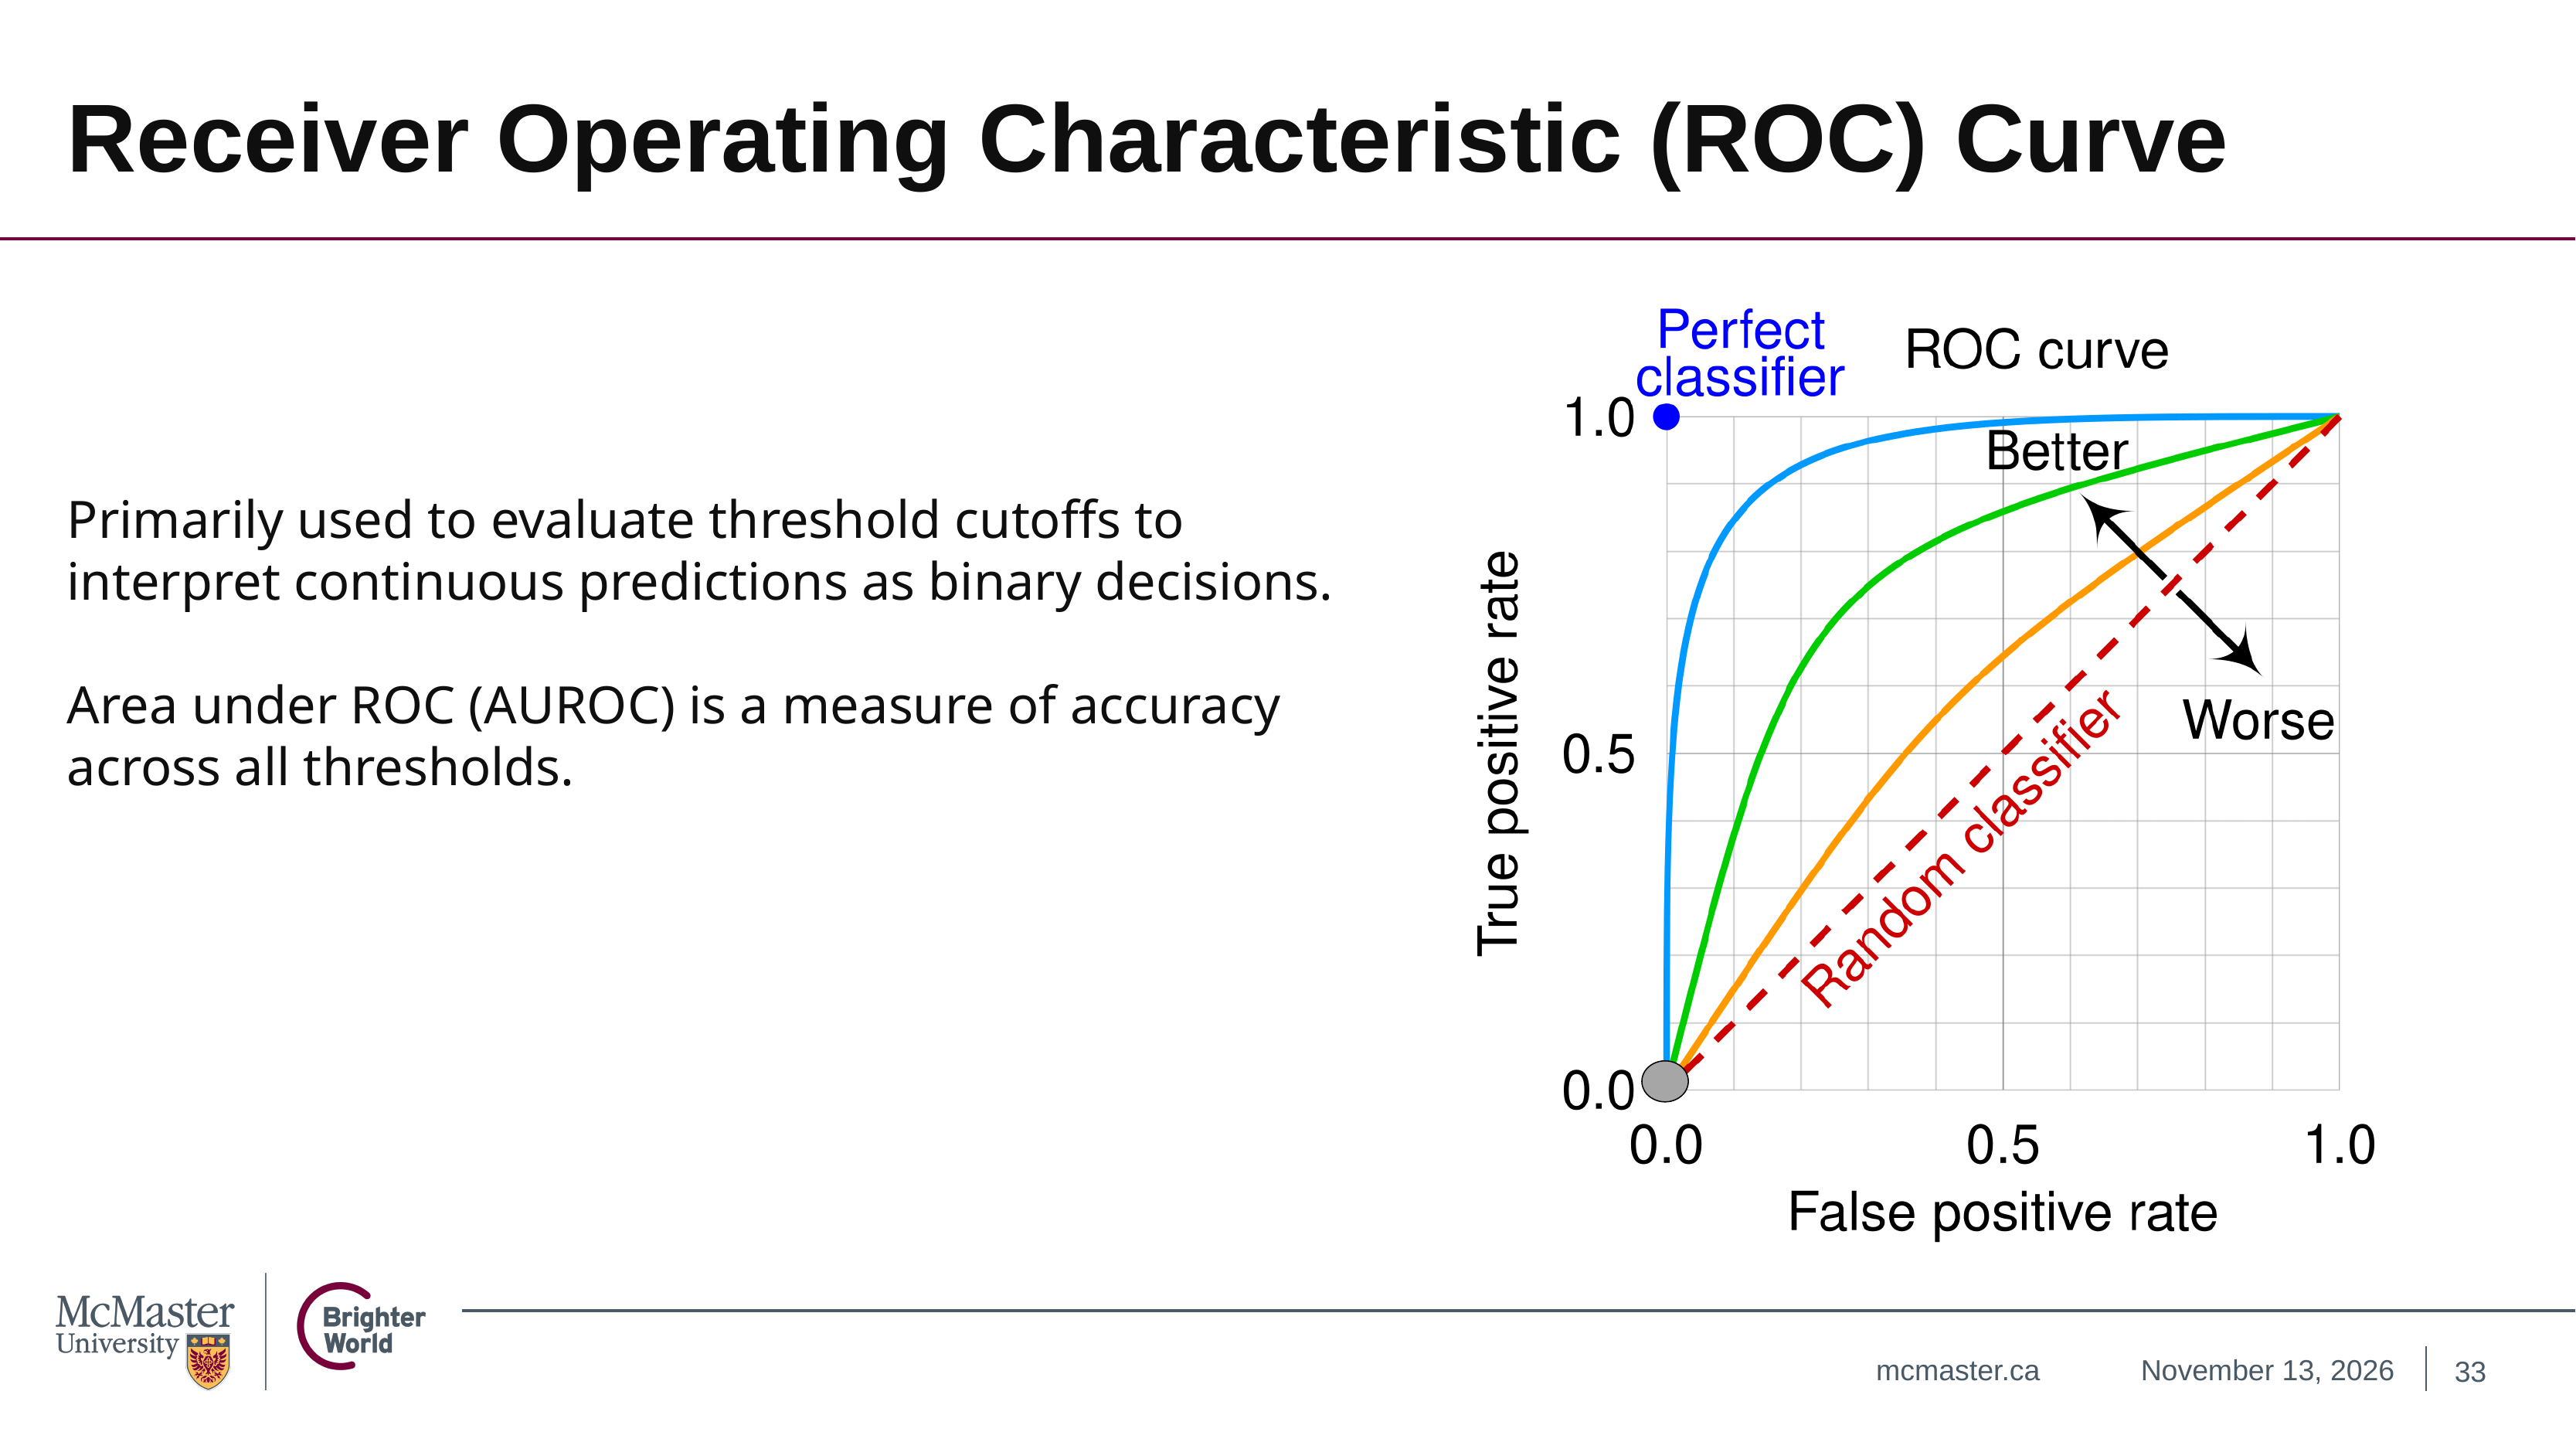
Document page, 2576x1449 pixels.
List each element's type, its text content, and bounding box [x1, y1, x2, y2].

slide_number 33 [2442, 1346, 2540, 1395]
picture [56, 1273, 426, 1391]
picture [1436, 288, 2407, 1259]
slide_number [2080, 1346, 2407, 1391]
title Receiver Operating Characteristic (ROC) Curve [55, 58, 2520, 152]
text_box Primarily used to evaluate threshold cutoffs to interpret continuous predictions as binary decisions. Area under ROC (AUROC) is a measure of accuracy across all thresholds. [55, 481, 1361, 925]
